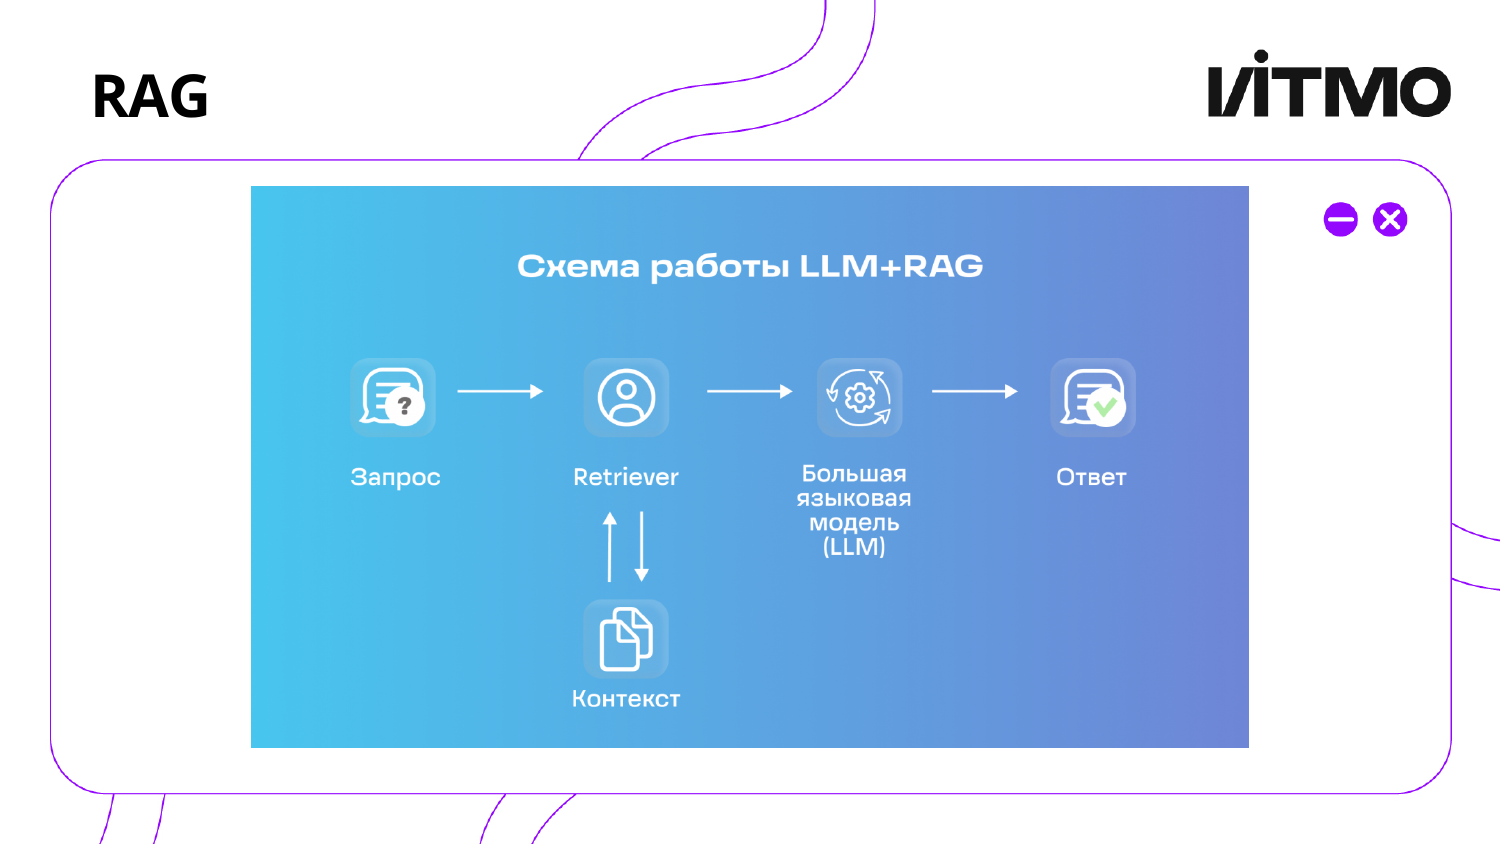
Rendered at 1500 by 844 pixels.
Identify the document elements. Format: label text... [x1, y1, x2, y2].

picture [0, 0, 1500, 844]
title RAG [75, 50, 1195, 137]
